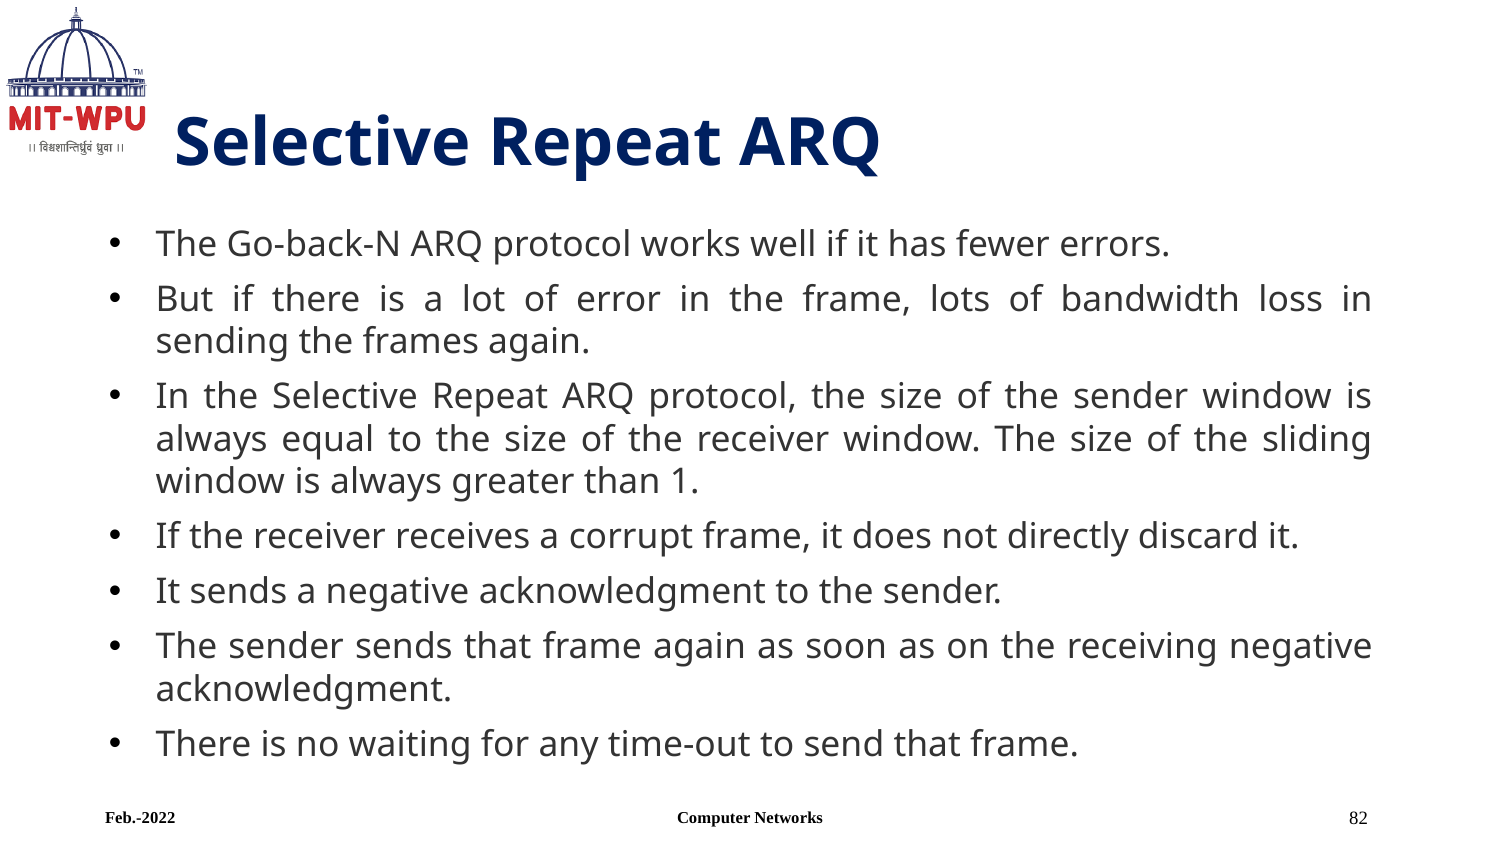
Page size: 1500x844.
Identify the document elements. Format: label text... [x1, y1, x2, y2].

slide_number Feb.-2022 [93, 794, 432, 840]
picture [6, 7, 164, 156]
footer Computer Networks [453, 794, 1047, 840]
text_box The Go-back-N ARQ protocol works well if it has fewer errors. But if there is a lot of error in the frame, lots of bandwidth loss in sending the frames again. In the Selective Repeat ARQ protocol, the size of the sender window is always equal to the size of the receiver window. The size of the sliding window is always greater than 1. If the receiver receives a corrupt frame, it does not directly discard it. It sends a negative acknowledgment to the sender. The sender sends that frame again as soon as on the receiving negative acknowledgment. There is no waiting for any time-out to send that frame. [93, 213, 1389, 789]
title Selective Repeat ARQ [163, 107, 1451, 185]
slide_number 82 [1218, 794, 1380, 840]
